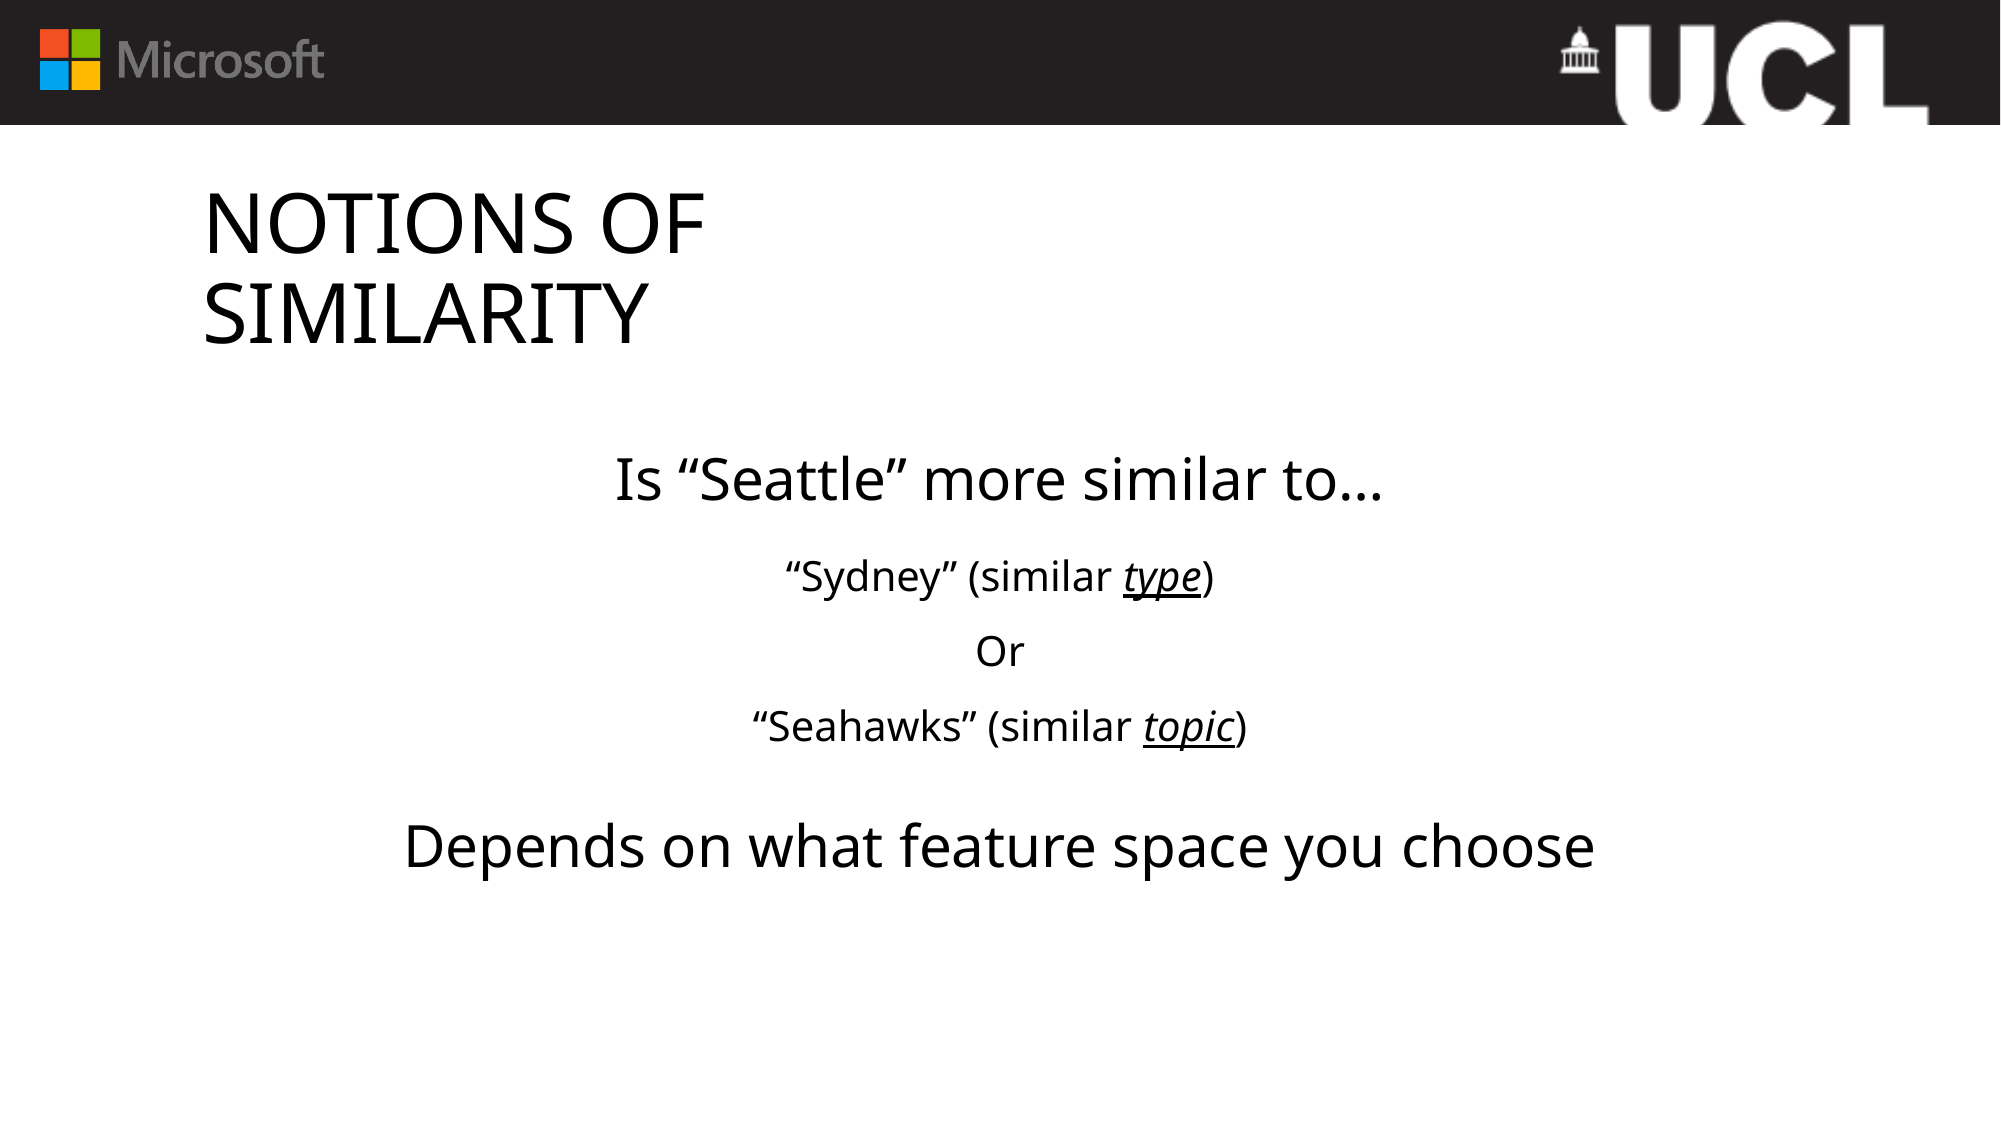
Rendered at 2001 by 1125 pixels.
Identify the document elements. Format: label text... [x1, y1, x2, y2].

list Is “Seattle” more similar to… “Sydney” (similar type) Or “Seahawks” (similar topic) Depends on what feature space you choose [352, 399, 1648, 973]
picture [0, 0, 363, 126]
title Notions of similarity [187, 99, 947, 369]
